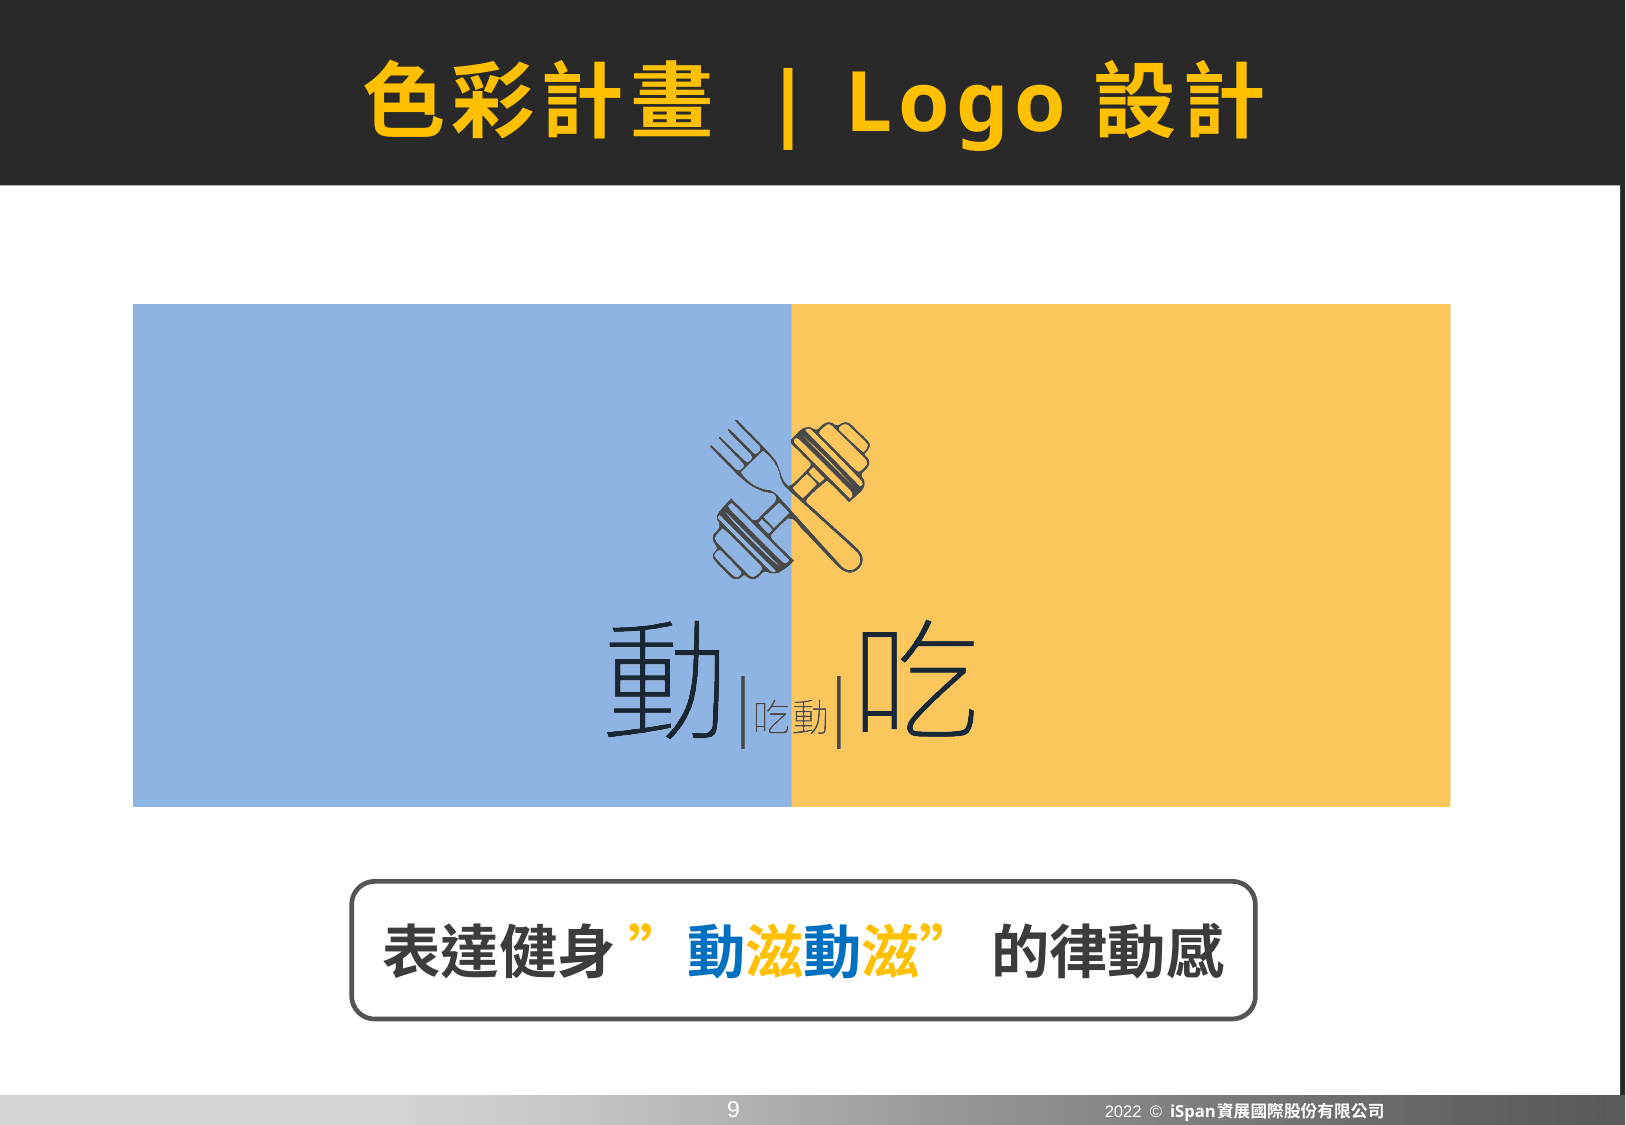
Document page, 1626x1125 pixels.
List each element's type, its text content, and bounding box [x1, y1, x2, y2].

text_box 表達健身 ”動滋動滋” 的律動感 [350, 880, 1257, 1021]
title 色彩計畫 | Logo設計 [103, 23, 1525, 173]
picture [0, 0, 1626, 1125]
picture [133, 304, 1451, 807]
text_box [0, 185, 1621, 1095]
